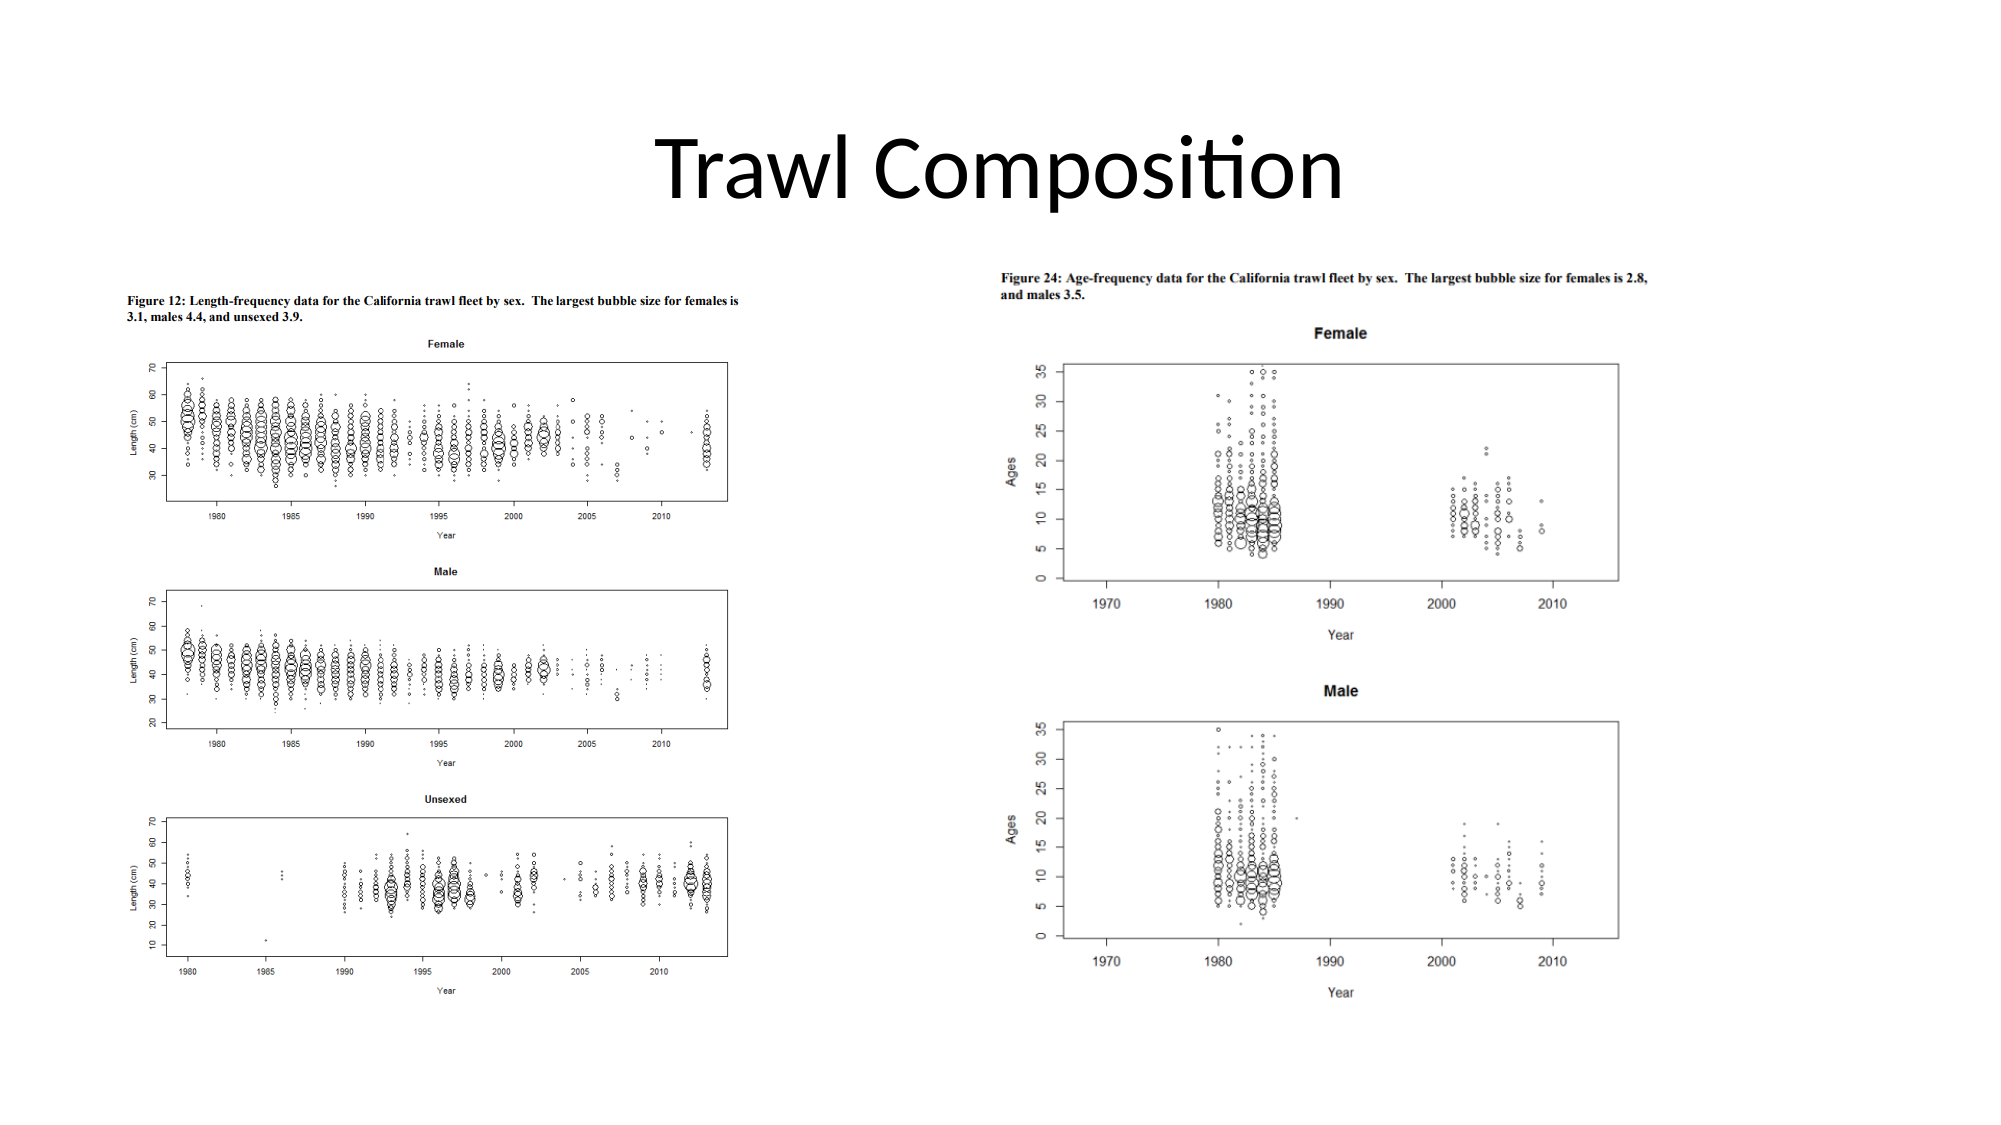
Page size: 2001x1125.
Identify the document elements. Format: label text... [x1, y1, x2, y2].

title Trawl Composition [137, 59, 1863, 278]
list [35, 278, 840, 1009]
picture [910, 244, 1689, 1043]
